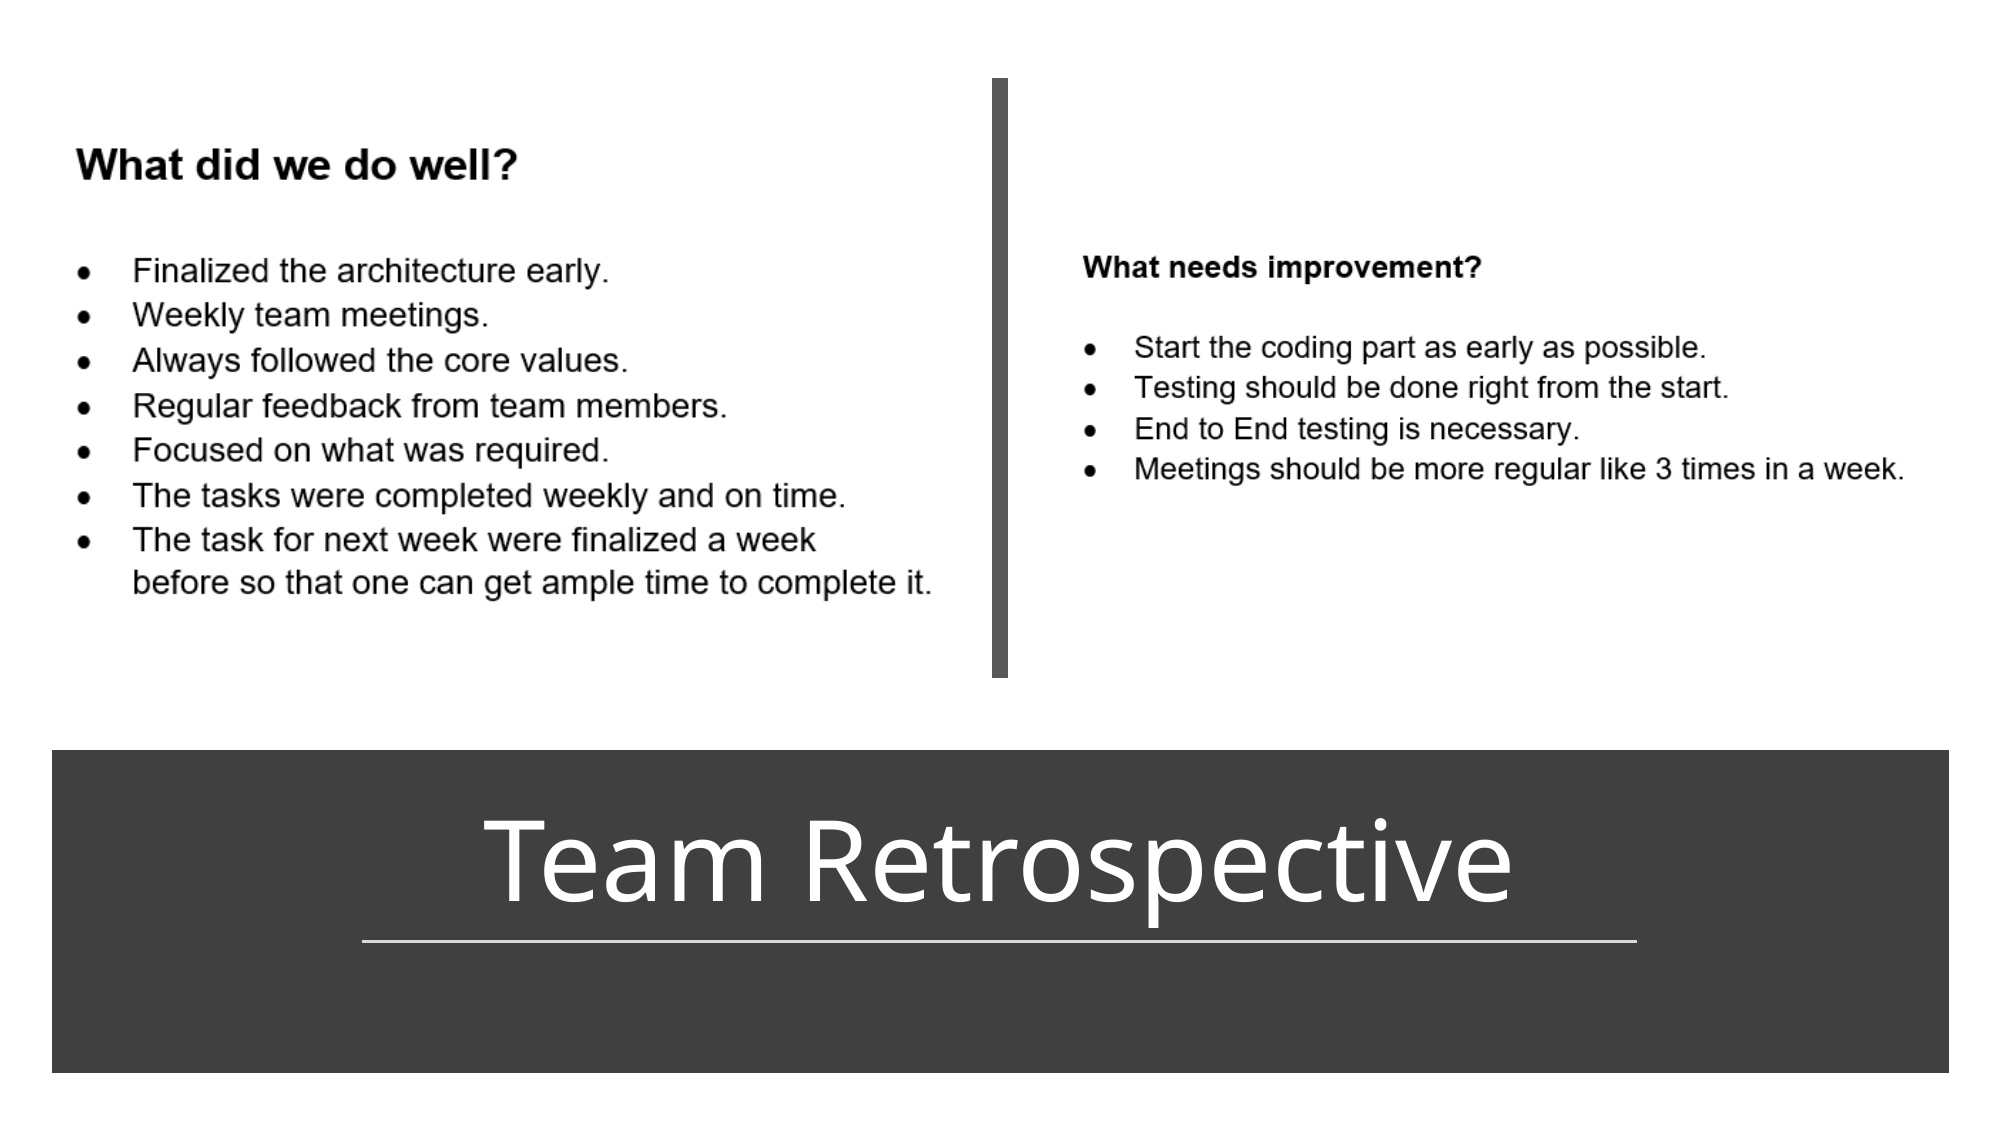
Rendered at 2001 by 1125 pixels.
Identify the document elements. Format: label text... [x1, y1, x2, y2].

picture [1052, 230, 1948, 526]
text_box Team Retrospective [86, 780, 1914, 933]
picture [52, 123, 948, 634]
text_box [61, 759, 1939, 1064]
